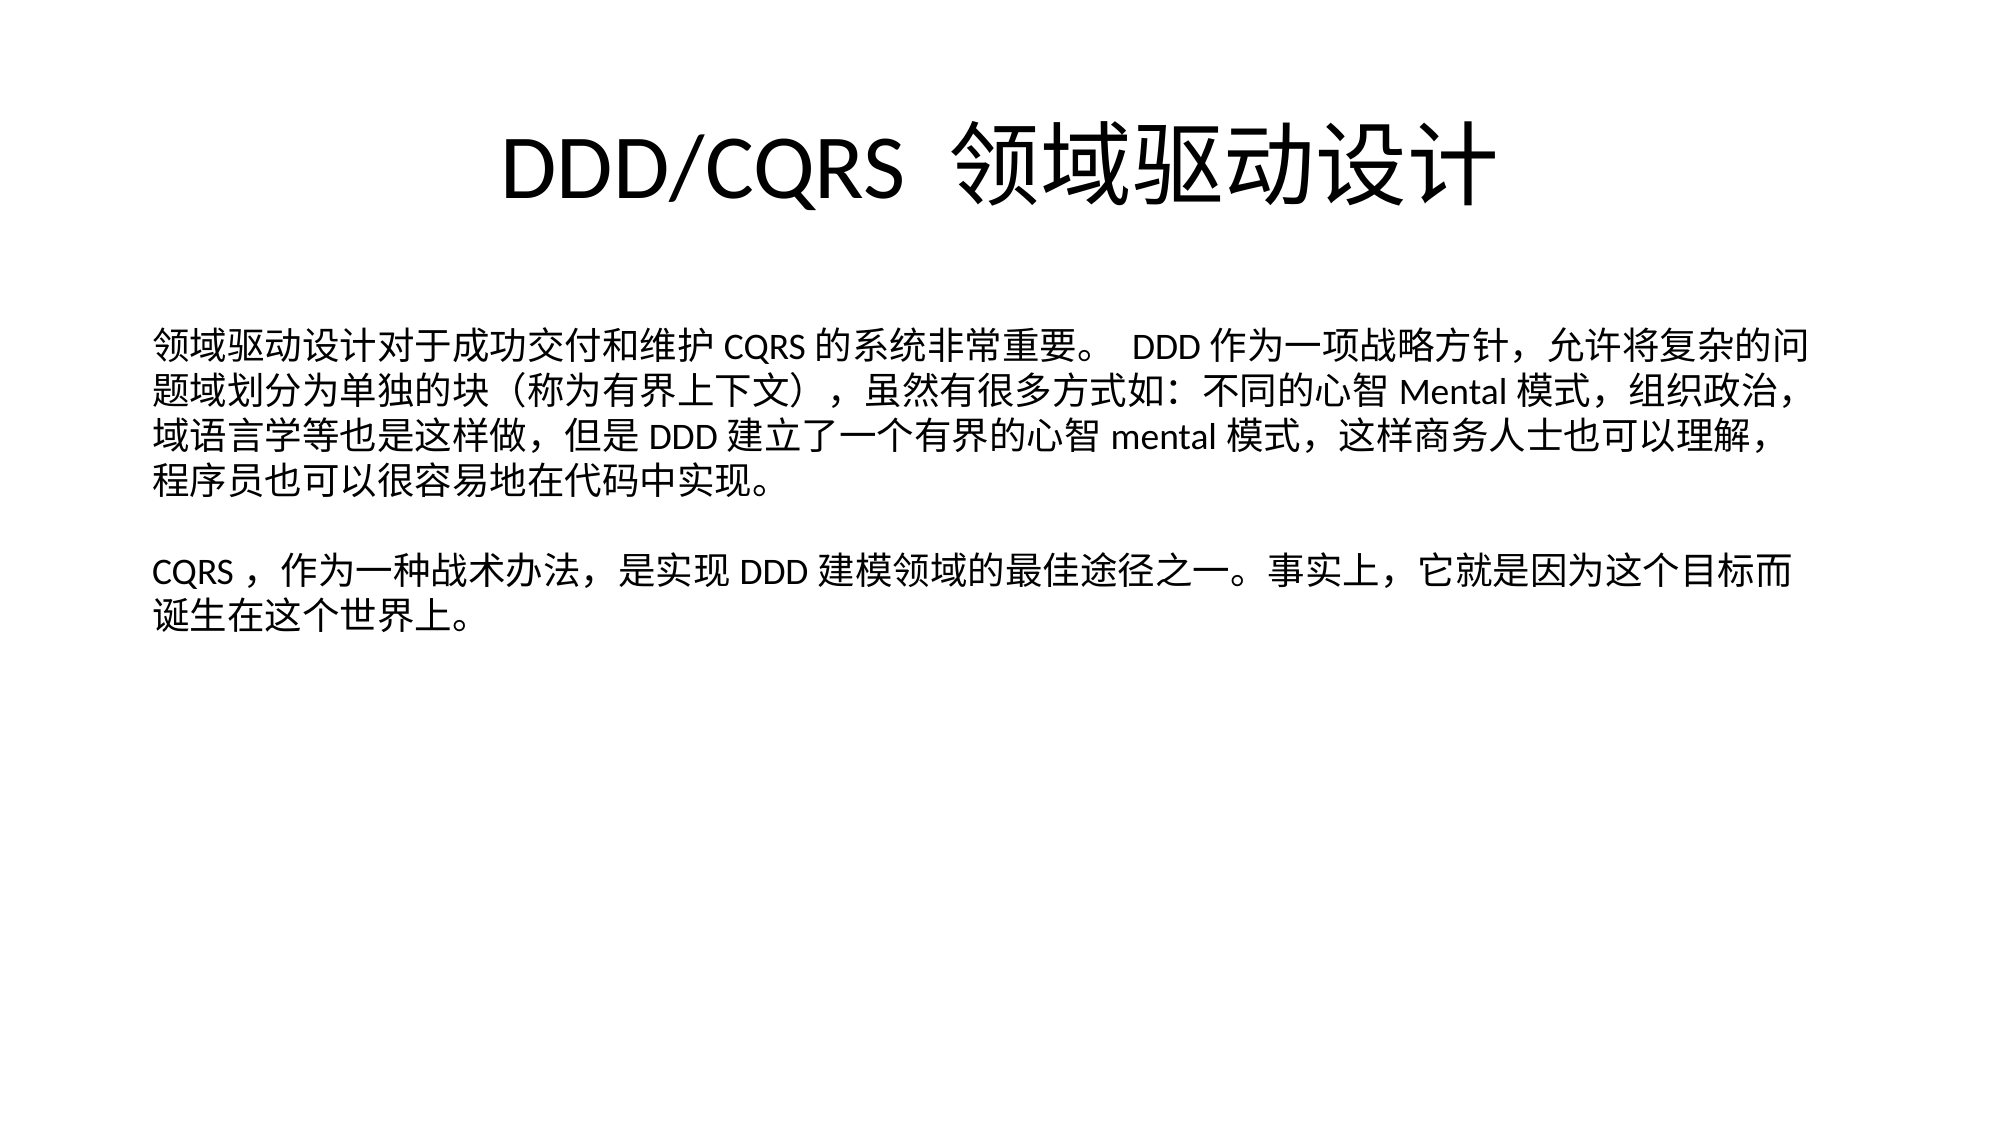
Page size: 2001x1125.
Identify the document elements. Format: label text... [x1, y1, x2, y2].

title DDD/CQRS 领域驱动设计 [137, 59, 1863, 278]
text_box 领域驱动设计对于成功交付和维护CQRS的系统非常重要。 DDD作为一项战略方针，允许将复杂的问题域划分为单独的块（称为有界上下文），虽然有很多方式如：不同的心智Mental模式，组织政治，域语言学等也是这样做，但是DDD建立了一个有界的心智mental模式，这样商务人士也可以理解，程序员也可以很容易地在代码中实现。 CQRS，作为一种战术办法，是实现DDD建模领域的最佳途径之一。事实上，它就是因为这个目标而诞生在这个世界上。 [137, 314, 1835, 645]
